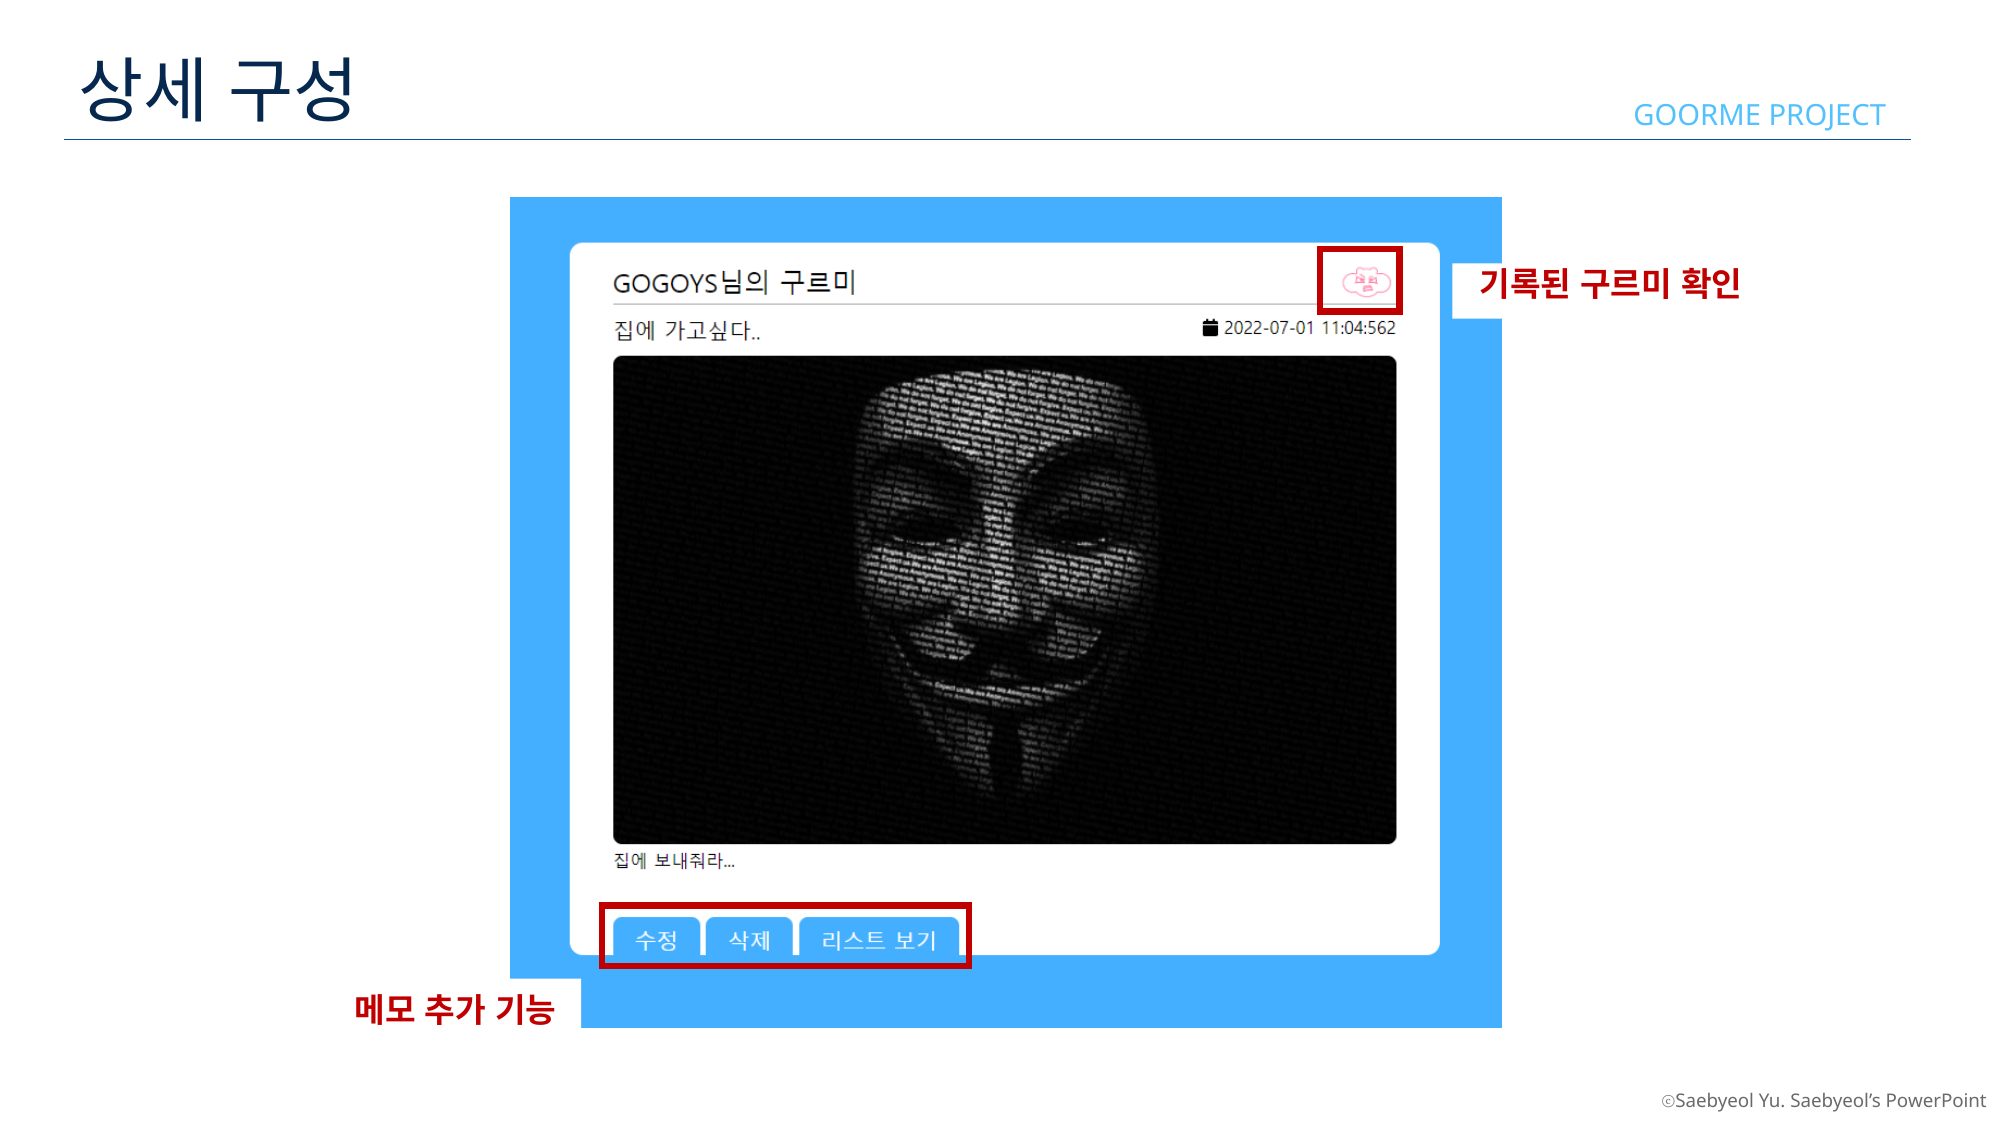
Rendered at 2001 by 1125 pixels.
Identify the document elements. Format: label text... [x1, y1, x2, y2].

text_box GOORME PROJECT [1618, 89, 1902, 139]
text_box 상세 구성 [64, 38, 681, 139]
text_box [510, 197, 1501, 1028]
text_box [572, 1028, 582, 1035]
text_box 기록된 구르미 확인 [1501, 256, 1758, 311]
text_box 메모 추가 기능 [339, 981, 572, 1037]
text_box [219, 978, 510, 1035]
text_box [1501, 262, 1815, 320]
